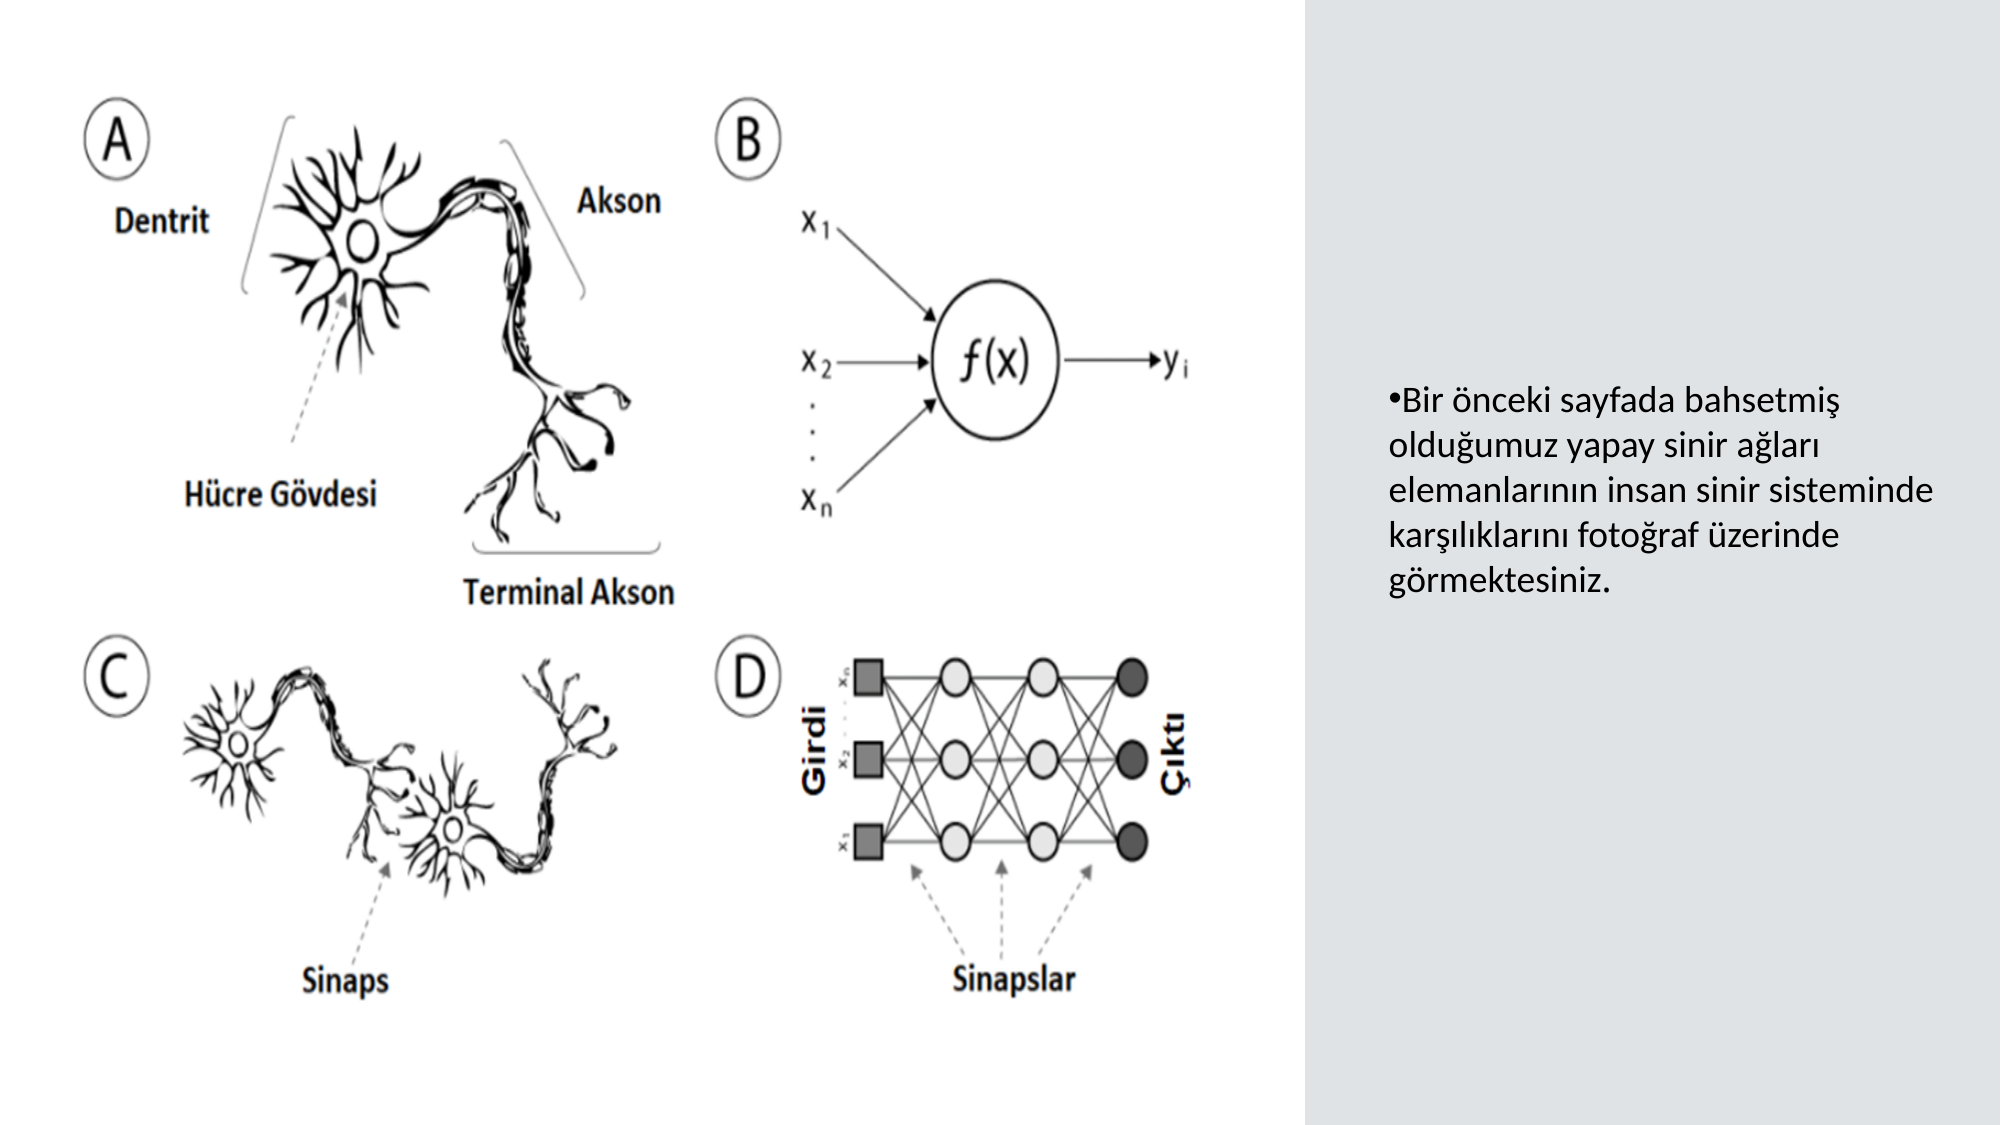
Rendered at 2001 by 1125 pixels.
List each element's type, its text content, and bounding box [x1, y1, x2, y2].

text_box Bir önceki sayfada bahsetmiş olduğumuz yapay sinir ağları elemanlarının insan sinir sisteminde karşılıklarını fotoğraf üzerinde görmektesiniz. [1373, 367, 2000, 608]
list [0, 0, 1305, 1125]
